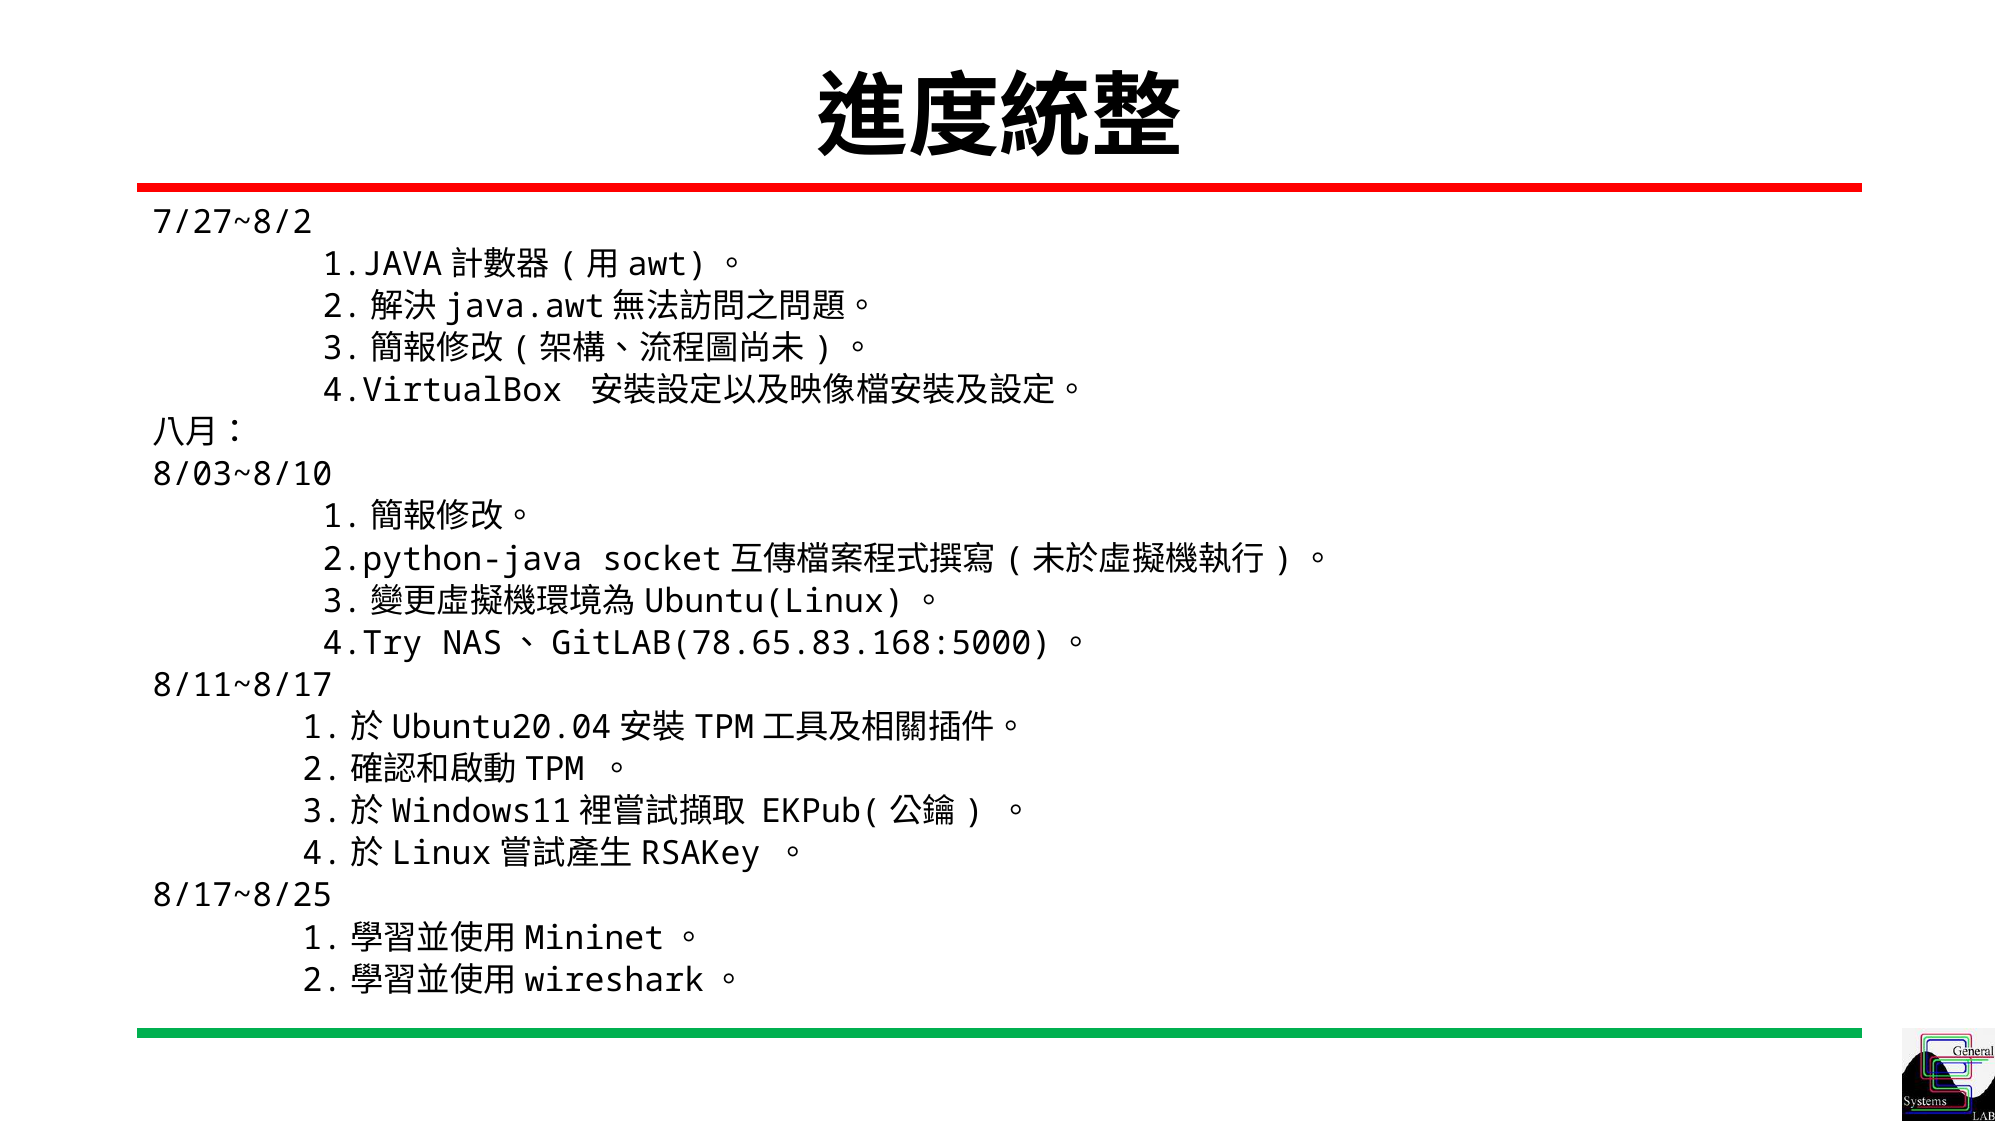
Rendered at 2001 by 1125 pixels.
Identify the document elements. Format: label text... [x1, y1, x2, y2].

picture [1902, 1028, 1995, 1121]
title 進度統整 [137, 59, 1863, 178]
list 7/27~8/2 1.JAVA計數器(用awt)。 2.解決java.awt無法訪問之問題。 3.簡報修改(架構、流程圖尚未)。 4.VirtualBox 安裝設定以及映像檔安裝及設定。 八月： 8/03~8/10 1.簡報修改。 2.python-java socket互傳檔案程式撰寫(未於虛擬機執行)。 3.變更虛擬機環境為Ubuntu(Linux)。 4.Try NAS、GitLAB(78.65.83.168:5000)。 8/11~8/17 1.於Ubuntu20.04安裝TPM工具及相關插件。 2.確認和啟動TPM 。 3.於Windows11裡嘗試擷取 EKPub(公鑰) 。 4.於Linux嘗試產生RSAKey 。 8/17~8/25 1.學習並使用Mininet。 2.學習並使用wireshark。 [137, 197, 1863, 1040]
